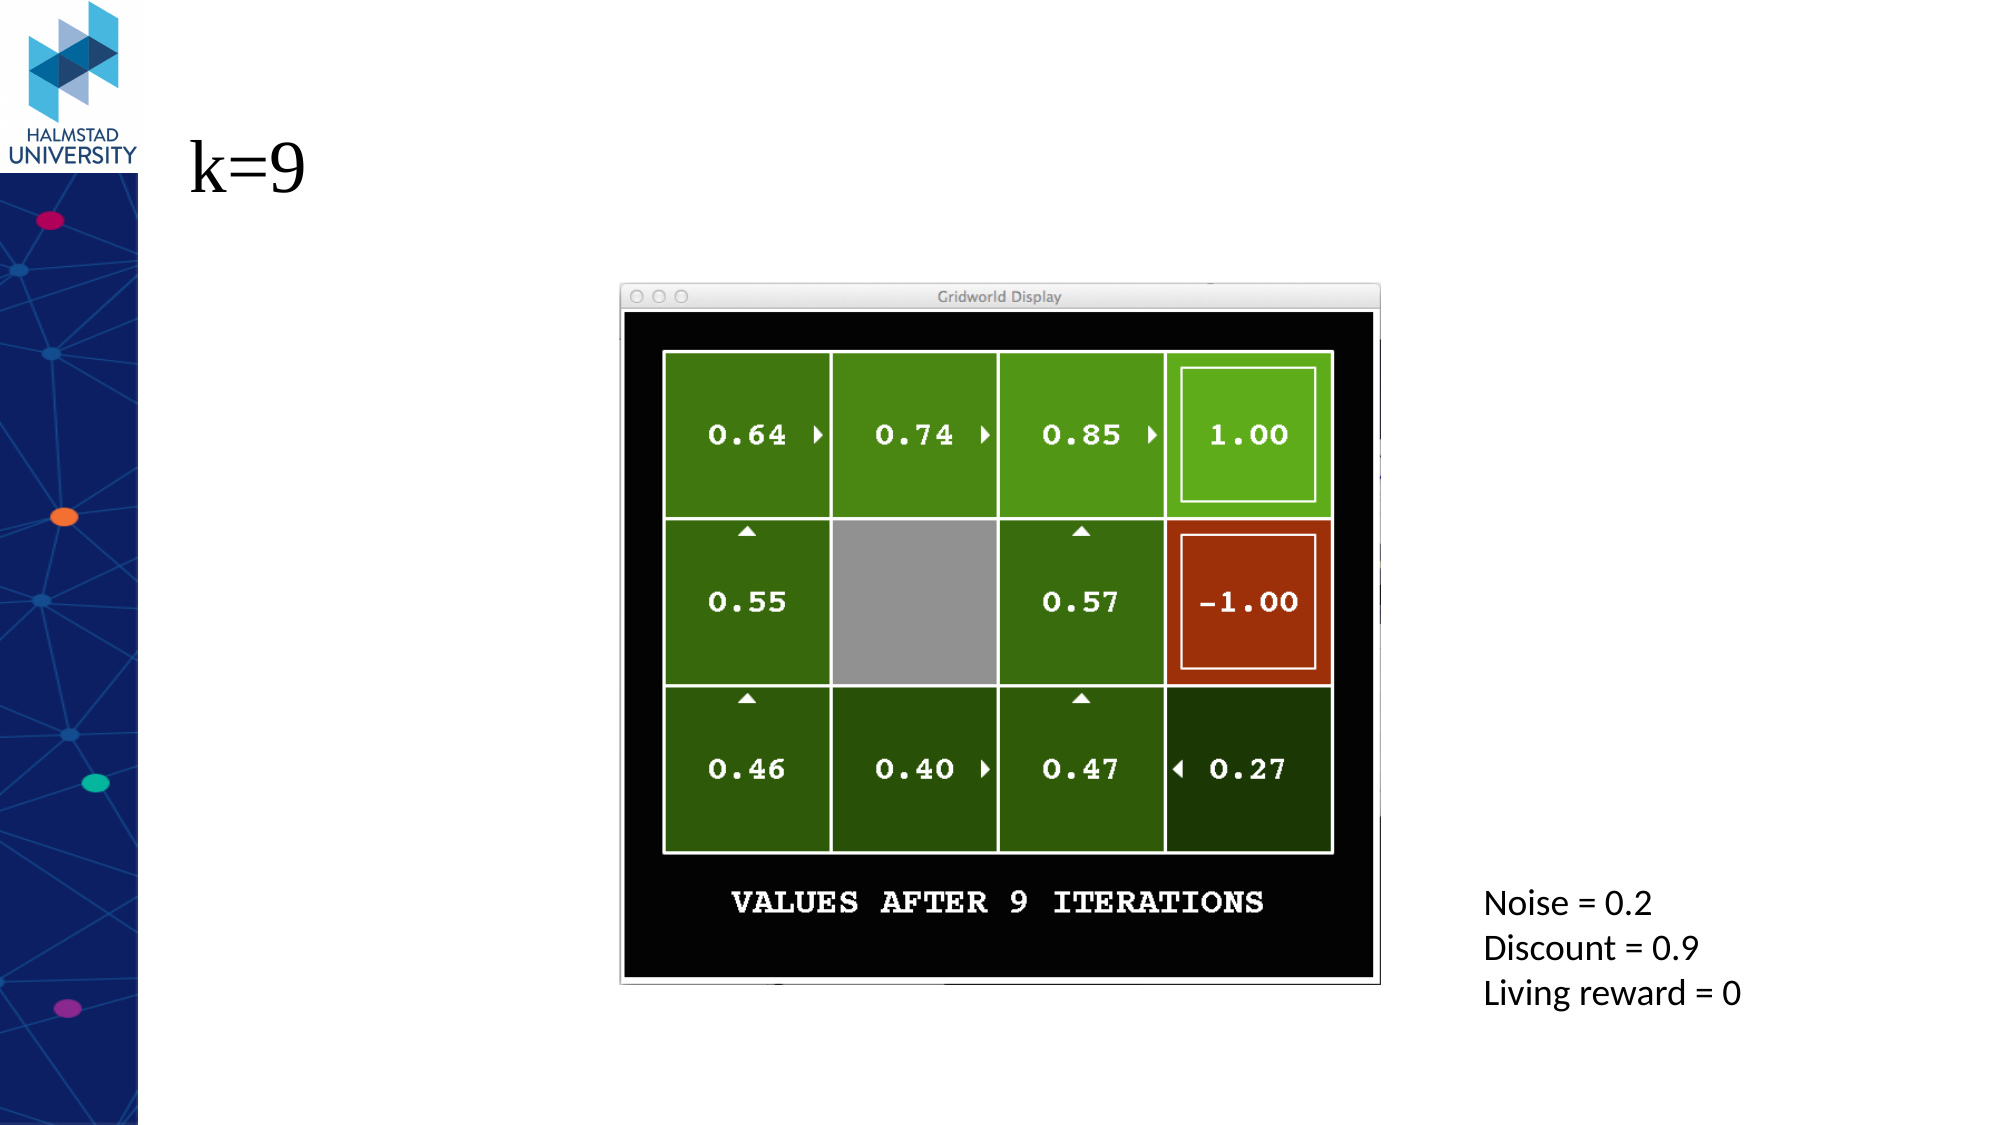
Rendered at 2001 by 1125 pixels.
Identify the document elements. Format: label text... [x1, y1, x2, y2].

text_box Noise = 0.2 Discount = 0.9 Living reward = 0 [1468, 870, 1843, 1021]
title k=9 [174, 59, 1900, 278]
picture [619, 282, 1381, 985]
picture [0, 0, 145, 1125]
